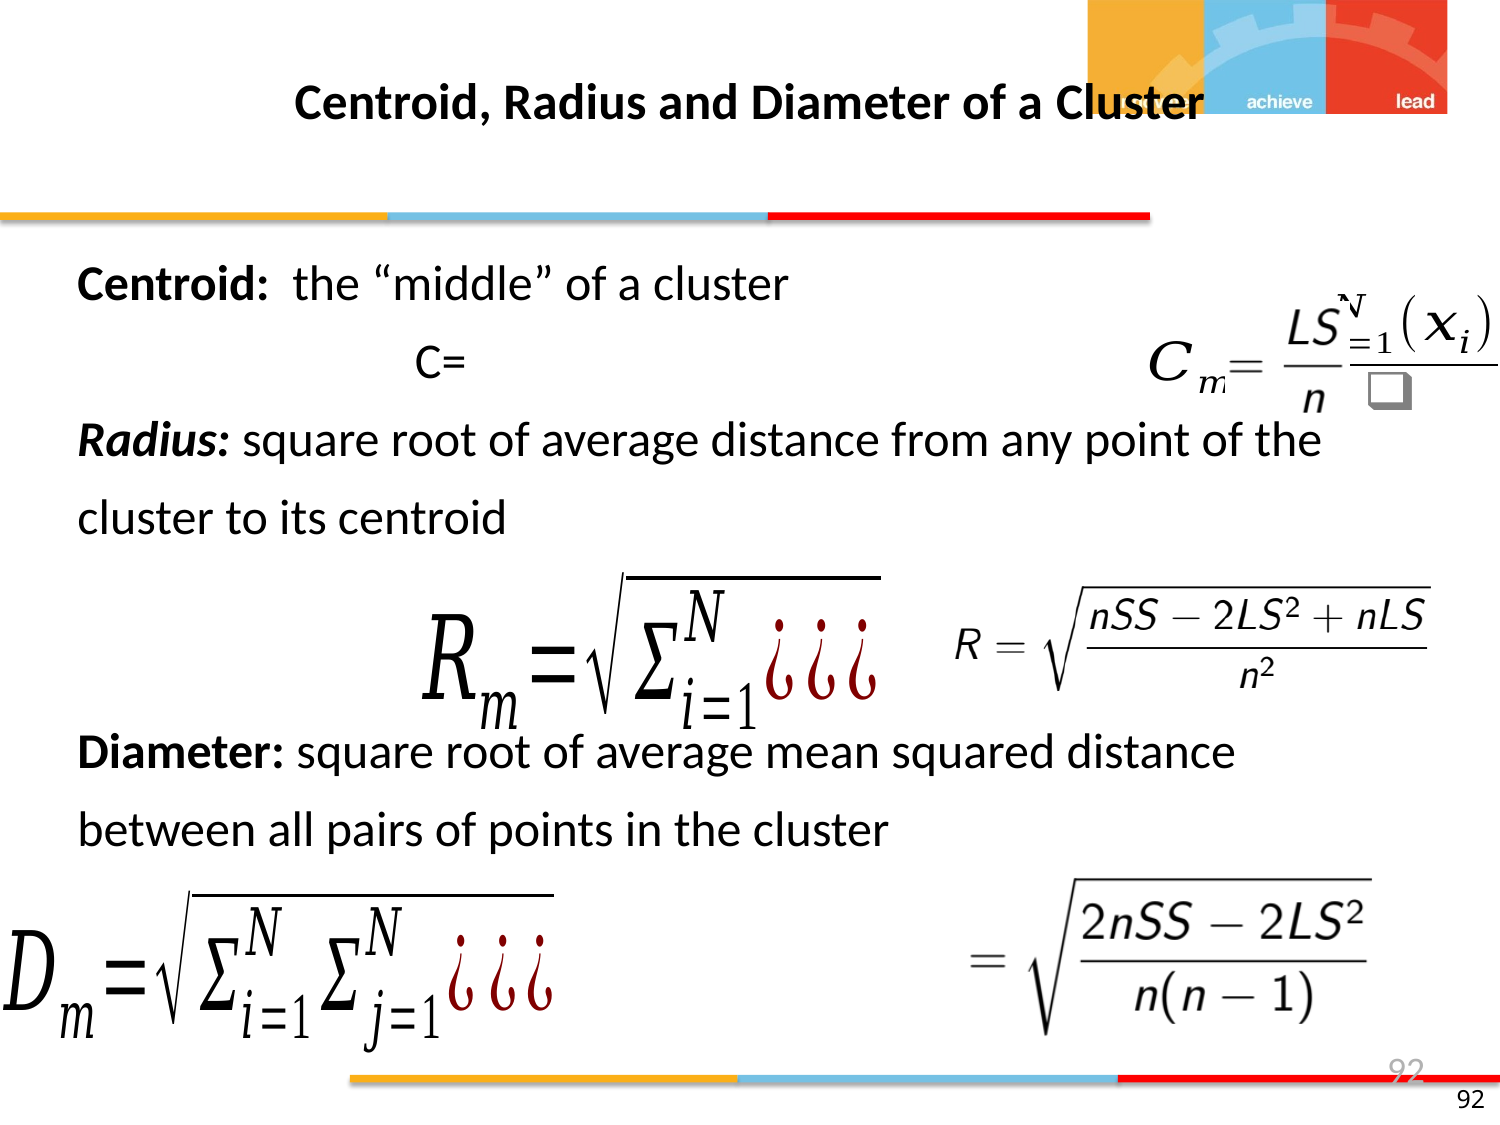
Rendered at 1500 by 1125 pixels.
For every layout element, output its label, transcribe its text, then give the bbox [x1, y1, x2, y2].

picture [937, 573, 1438, 707]
picture [0, 209, 1157, 231]
picture [1087, 0, 1448, 114]
title Centroid, Radius and Diameter of a Cluster [103, 59, 1397, 138]
text_box 92 [1187, 1062, 1500, 1125]
picture [343, 1072, 1080, 1093]
picture [958, 866, 1382, 1047]
slide_number 92 [1080, 1046, 1425, 1103]
picture [1224, 300, 1350, 419]
